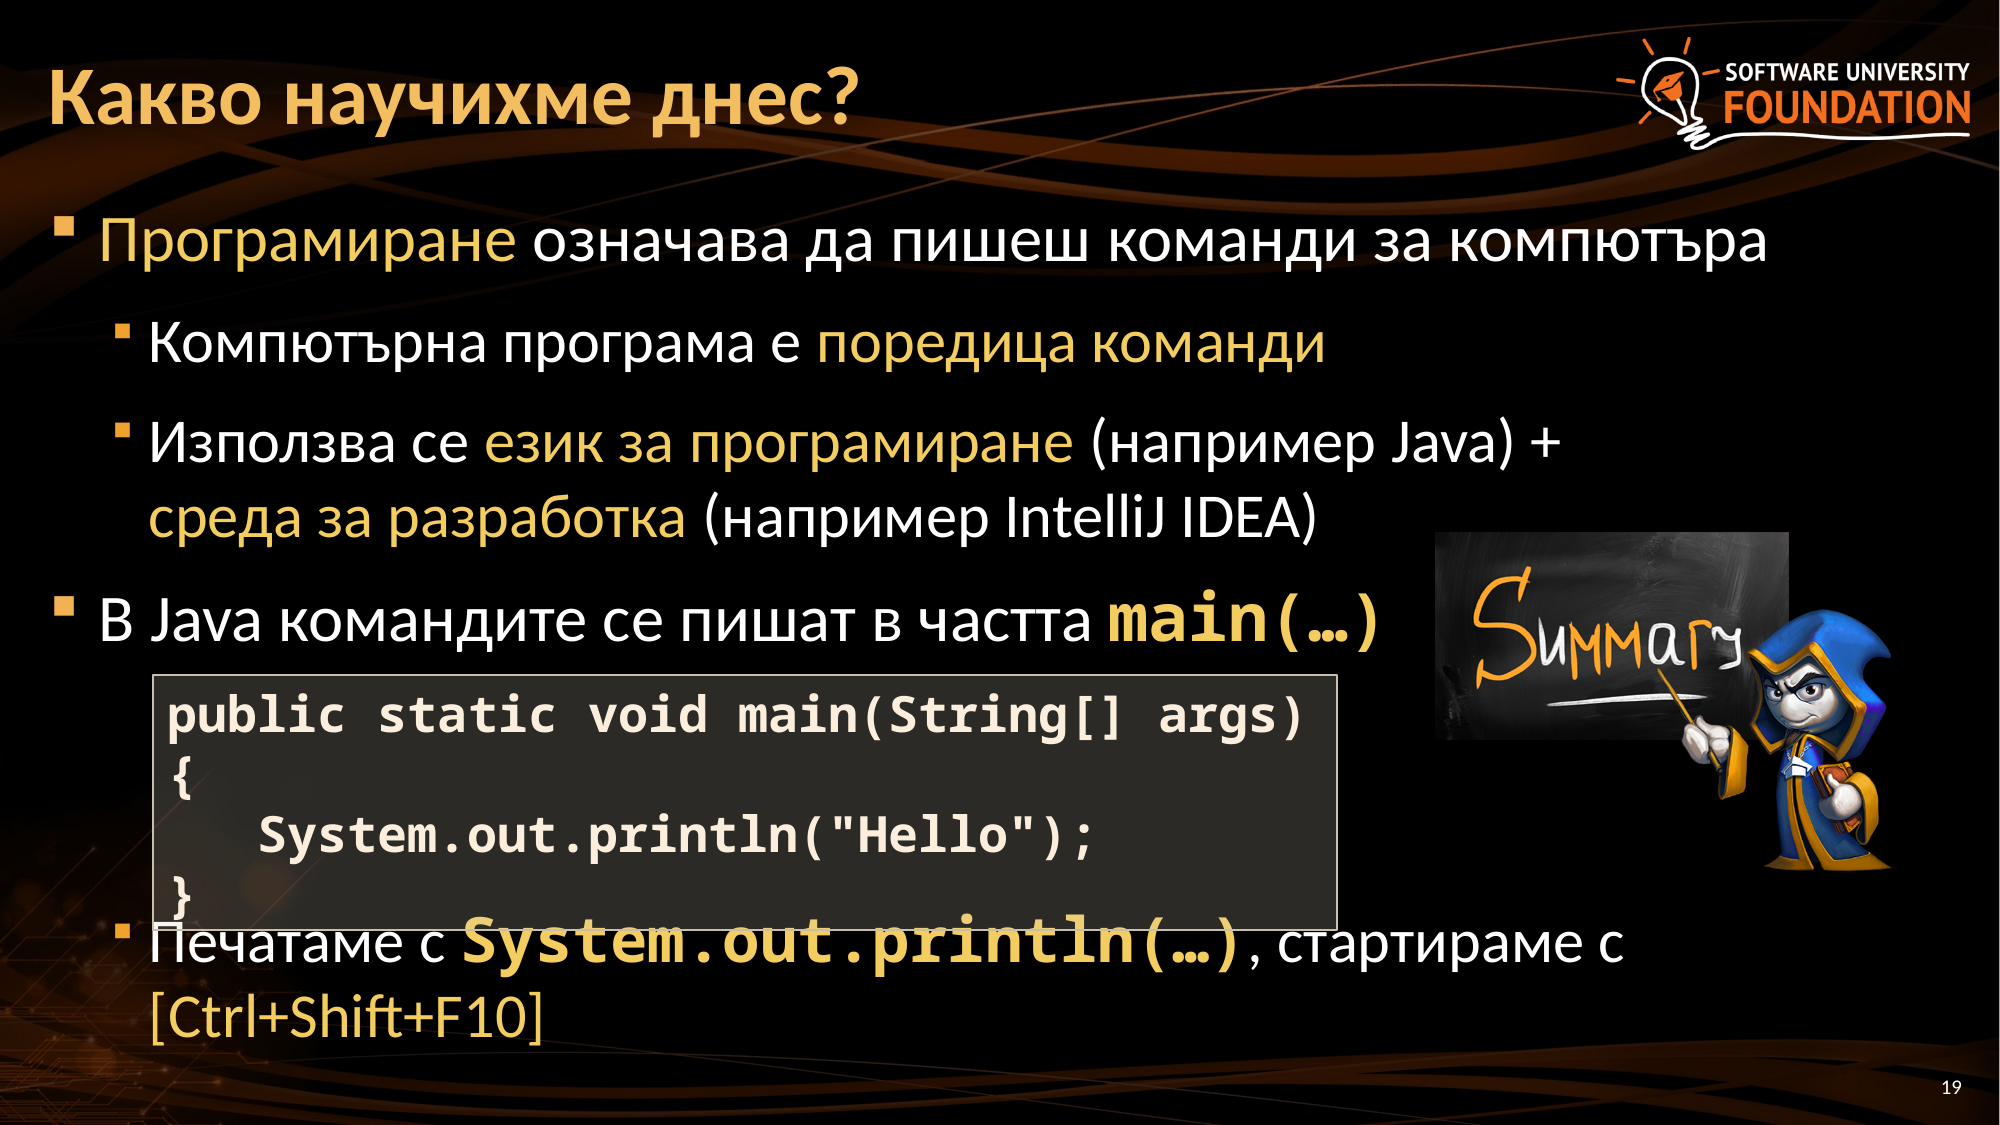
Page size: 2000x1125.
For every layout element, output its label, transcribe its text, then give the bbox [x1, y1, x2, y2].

picture [0, 0, 2000, 1125]
text_box public static void main(String[] args){ System.out.println("Hello"); } [153, 674, 1338, 930]
list Програмиране означава да пишеш команди за компютъра Компютърна програма е поредица команди Използва се език за програмиране (например Java) + среда за разработка (например IntelliJ IDEA) В Java командите се пишат в частта main(…) Печатаме с System.out.println(…), стартираме с [Ctrl+Shift+F10] [31, 188, 2000, 1103]
title Какво научихме днес? [30, 6, 1602, 189]
picture [1435, 532, 1893, 872]
